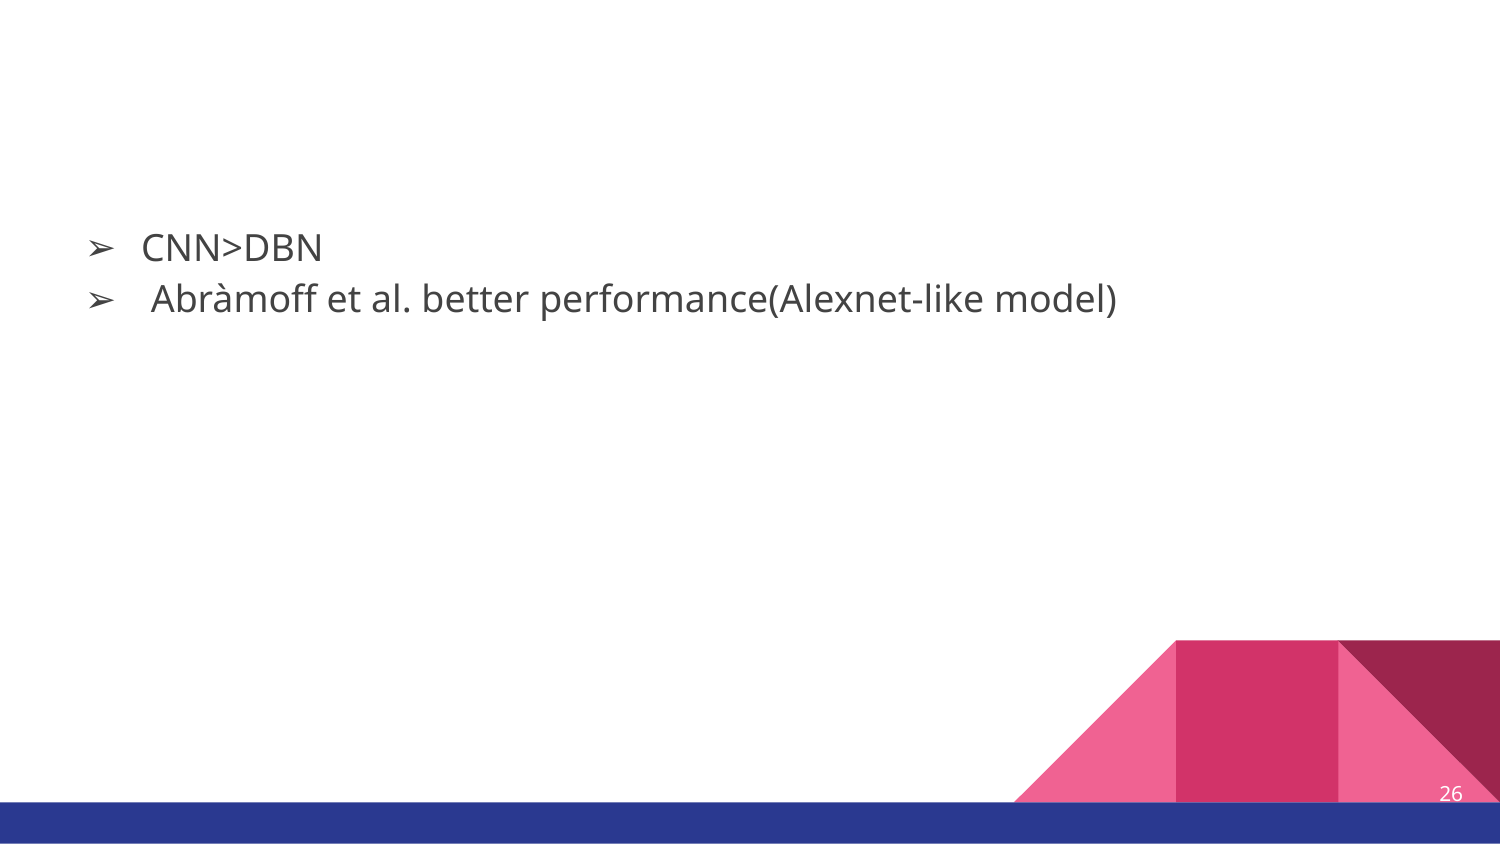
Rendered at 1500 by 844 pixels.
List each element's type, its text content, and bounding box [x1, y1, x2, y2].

list CNN>DBN Abràmoff et al. better performance(Alexnet-like model) [51, 201, 1449, 750]
slide_number ‹#› [1387, 762, 1478, 828]
